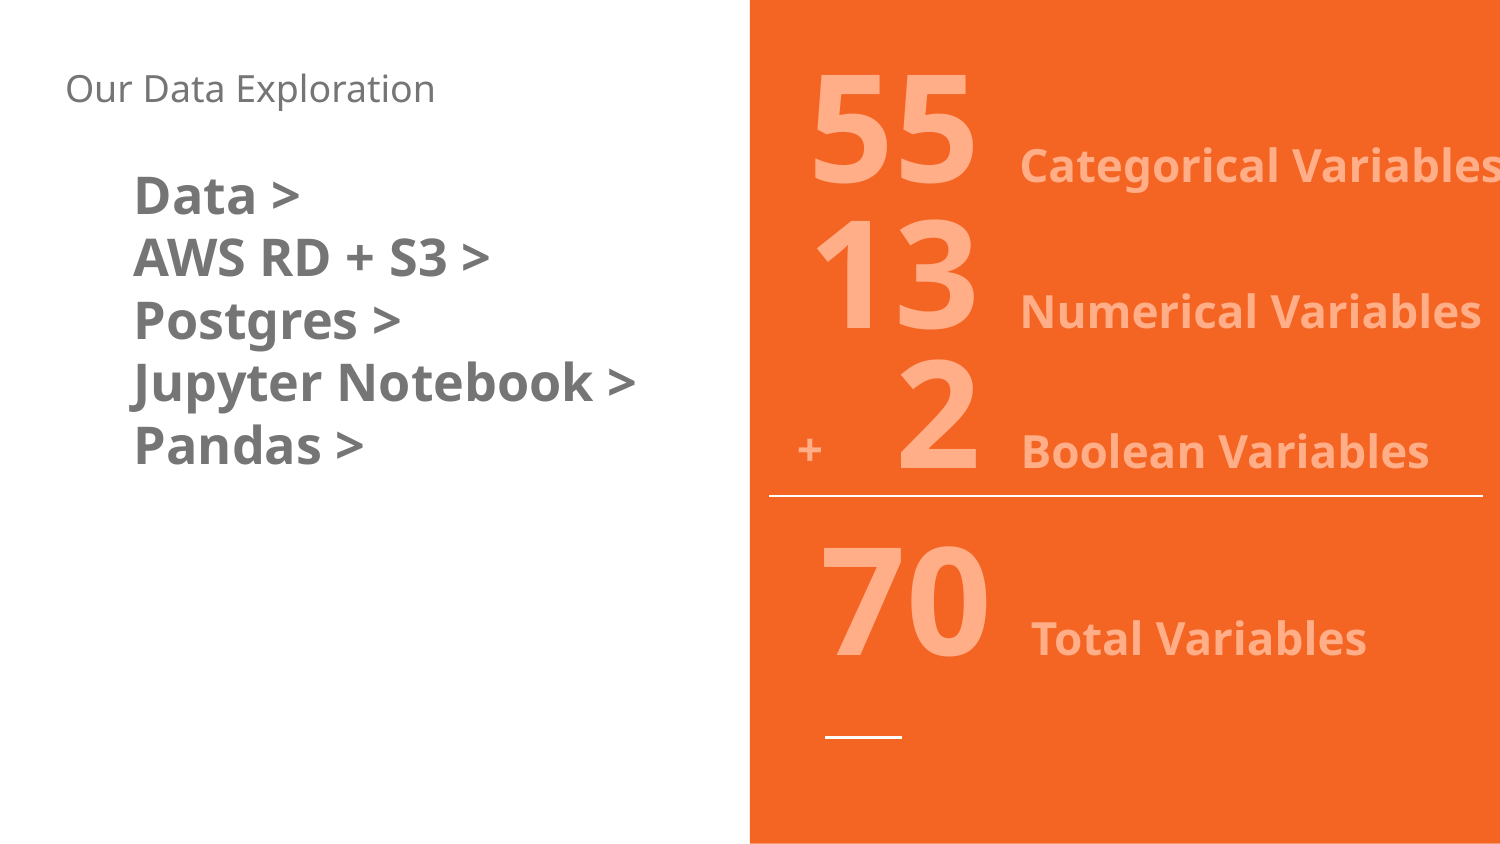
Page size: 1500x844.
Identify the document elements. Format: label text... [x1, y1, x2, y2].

text_box 55 Categorical Variables [793, 17, 1500, 163]
text_box 70 Total Variables [805, 490, 1500, 701]
text_box 13 Numerical Variables [793, 163, 1500, 374]
text_box + [781, 405, 1274, 491]
text_box 2 Boolean Variables [880, 303, 1500, 490]
title Data > AWS RD + S3 > Postgres > Jupyter Notebook > Pandas > [43, 241, 708, 458]
text_box Our Data Exploration [50, 49, 543, 125]
